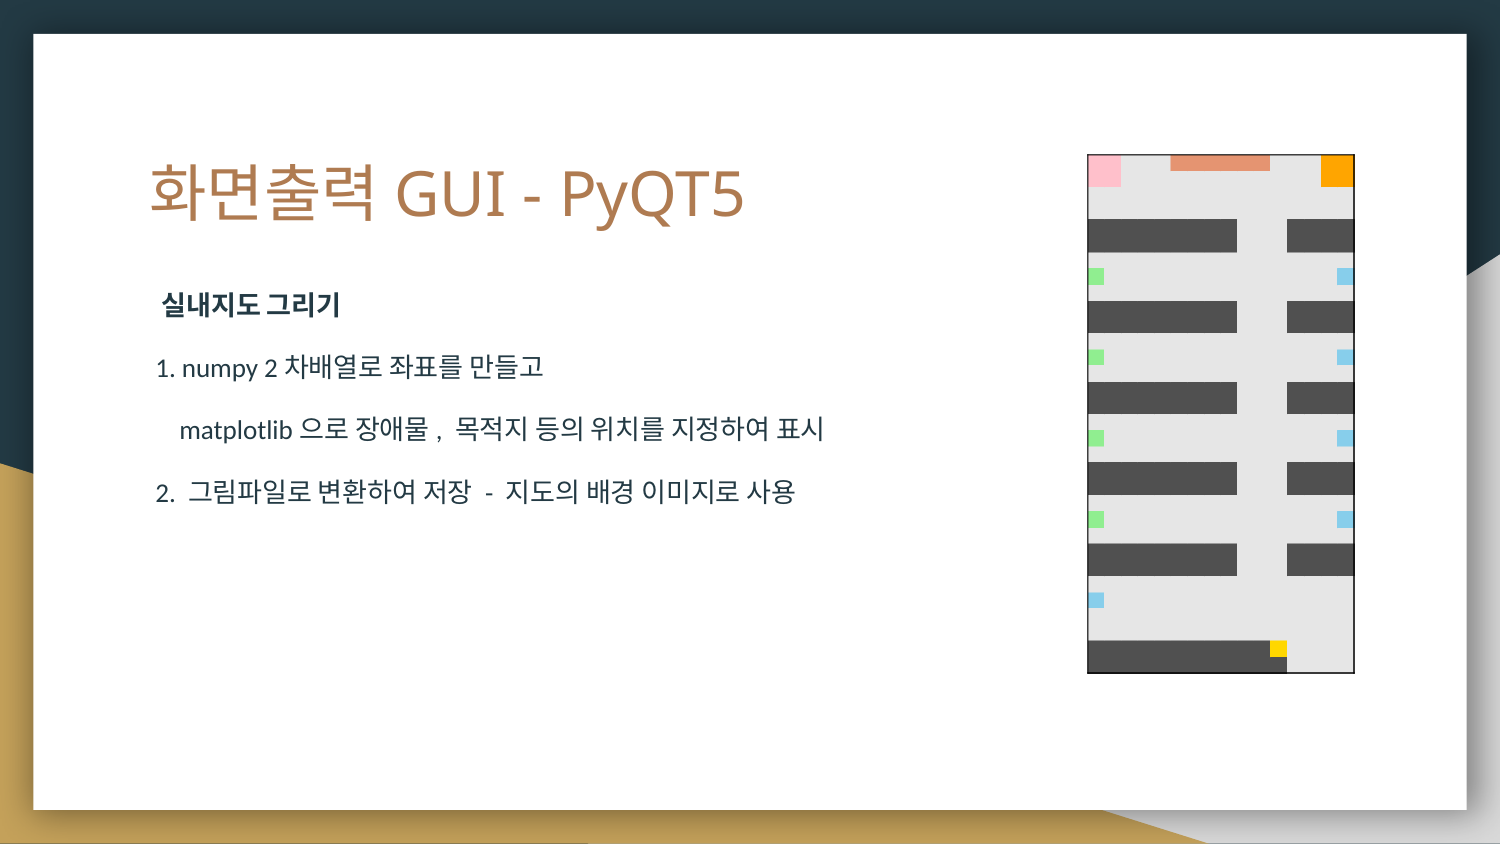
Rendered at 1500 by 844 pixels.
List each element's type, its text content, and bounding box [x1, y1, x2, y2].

picture [1026, 38, 1405, 793]
list 실내지도 그리기 1. numpy 2차배열로 좌표를 만들고 matplotlib으로 장애물, 목적지 등의 위치를 지정하여 표시 2. 그림파일로 변환하여 저장 - 지도의 배경 이미지로 사용 [134, 268, 1021, 729]
title 화면출력GUI - PyQT5 [134, 138, 1021, 268]
